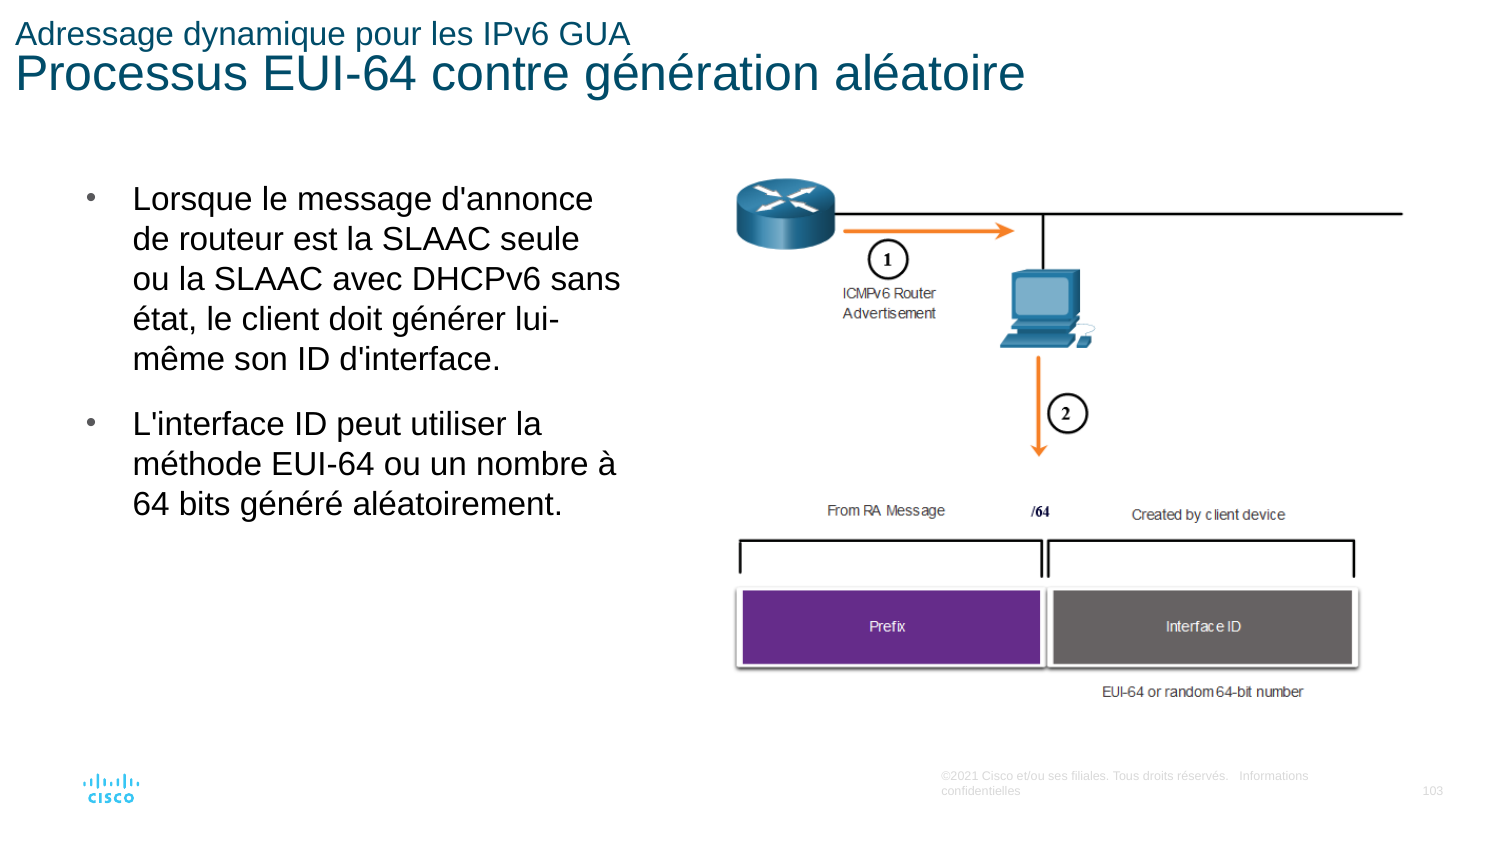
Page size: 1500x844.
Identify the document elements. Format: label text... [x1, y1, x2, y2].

title Adressage dynamique pour les IPv6 GUA Processus EUI-64 contre génération aléatoire [0, 0, 1369, 121]
picture [685, 155, 1413, 717]
list Lorsque le message d'annonce de routeur est la SLAAC seule ou la SLAAC avec DHCPv6 sans état, le client doit générer lui-même son ID d'interface. L'interface ID peut utiliser la méthode EUI-64 ou un nombre à 64 bits généré aléatoirement. [70, 169, 640, 717]
